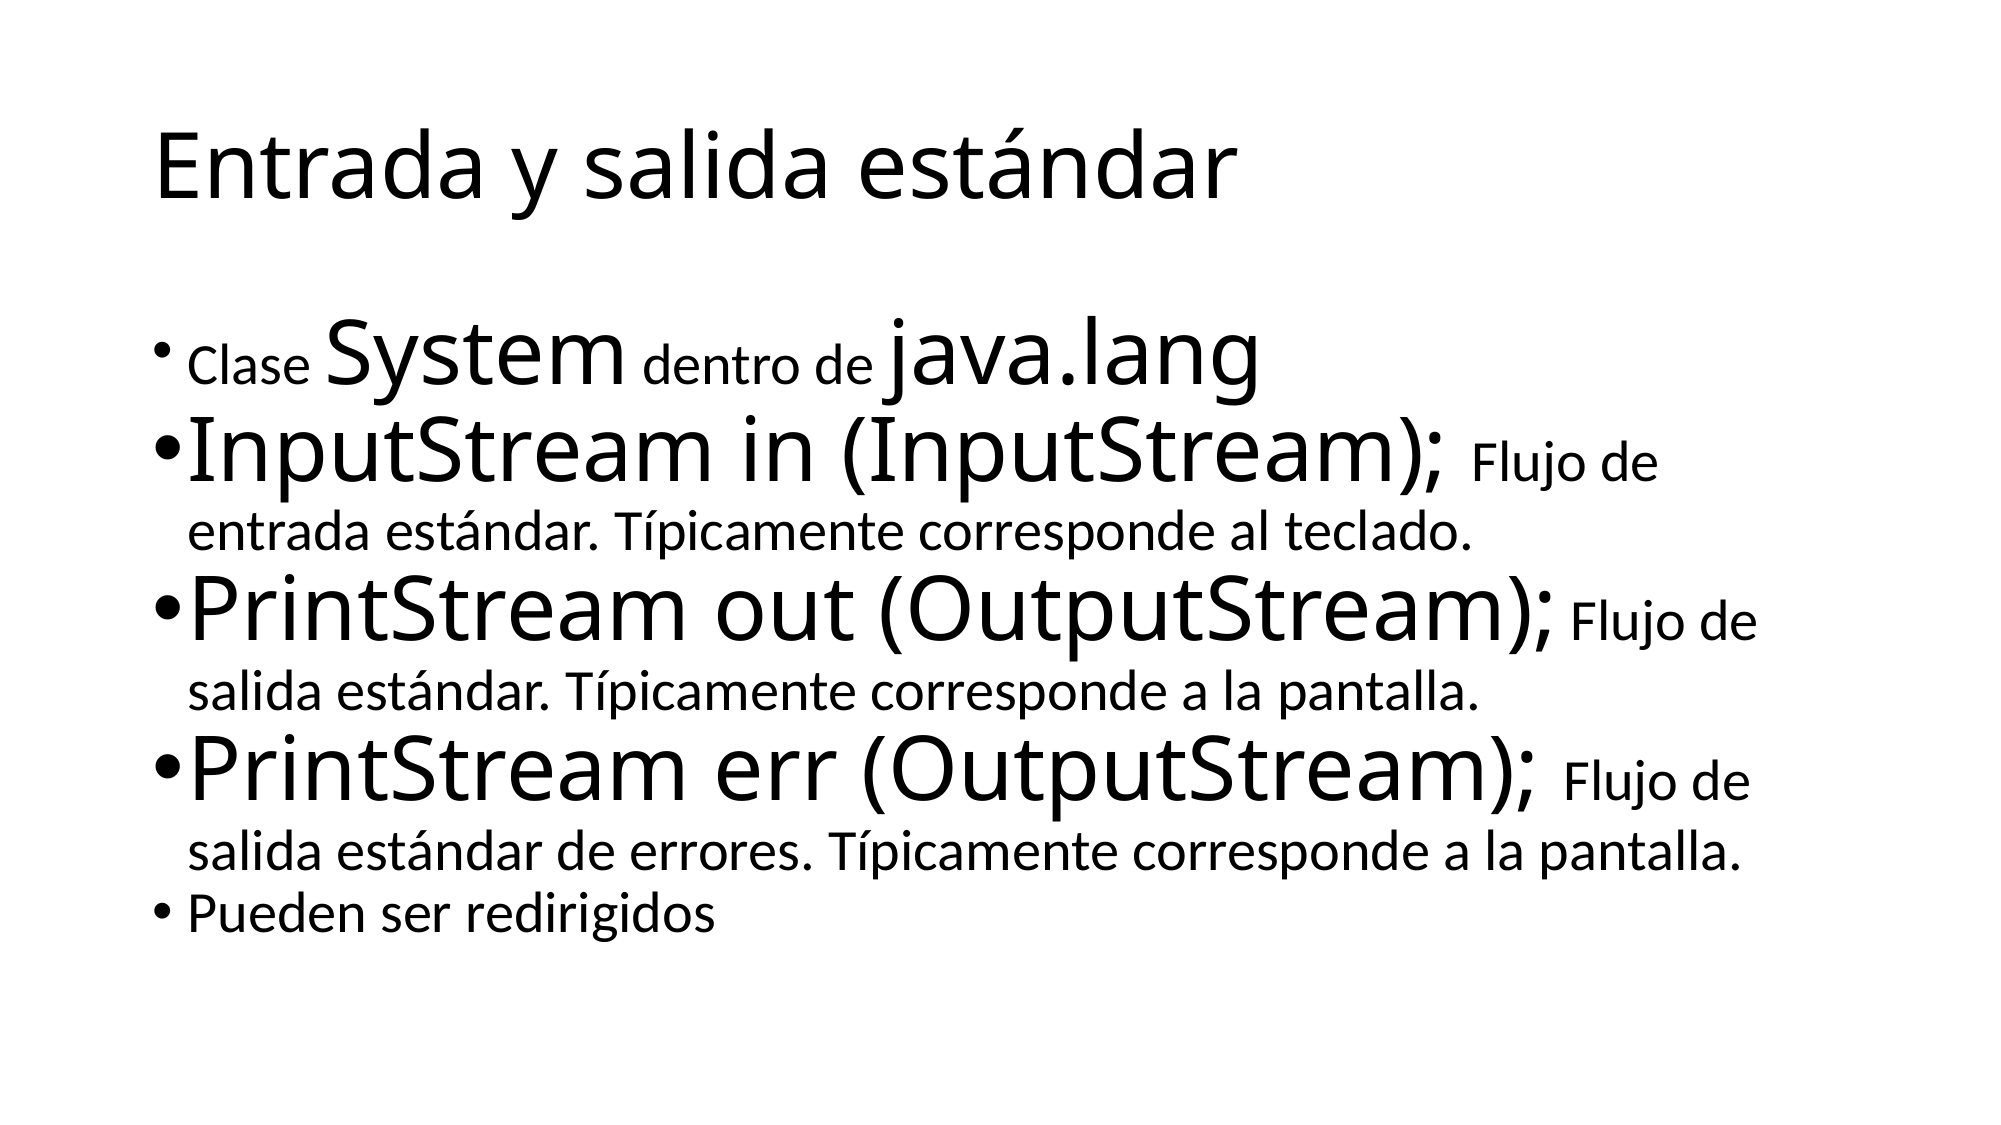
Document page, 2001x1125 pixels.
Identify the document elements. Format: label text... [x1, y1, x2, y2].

text_box Entrada y salida estándar [137, 59, 1863, 277]
text_box Clase System dentro de java.lang InputStream in (InputStream); Flujo de entrada estándar. Típicamente corresponde al teclado. PrintStream out (OutputStream); Flujo de salida estándar. Típicamente corresponde a la pantalla. PrintStream err (OutputStream); Flujo de salida estándar de errores. Típicamente corresponde a la pantalla. Pueden ser redirigidos [137, 299, 1863, 1013]
